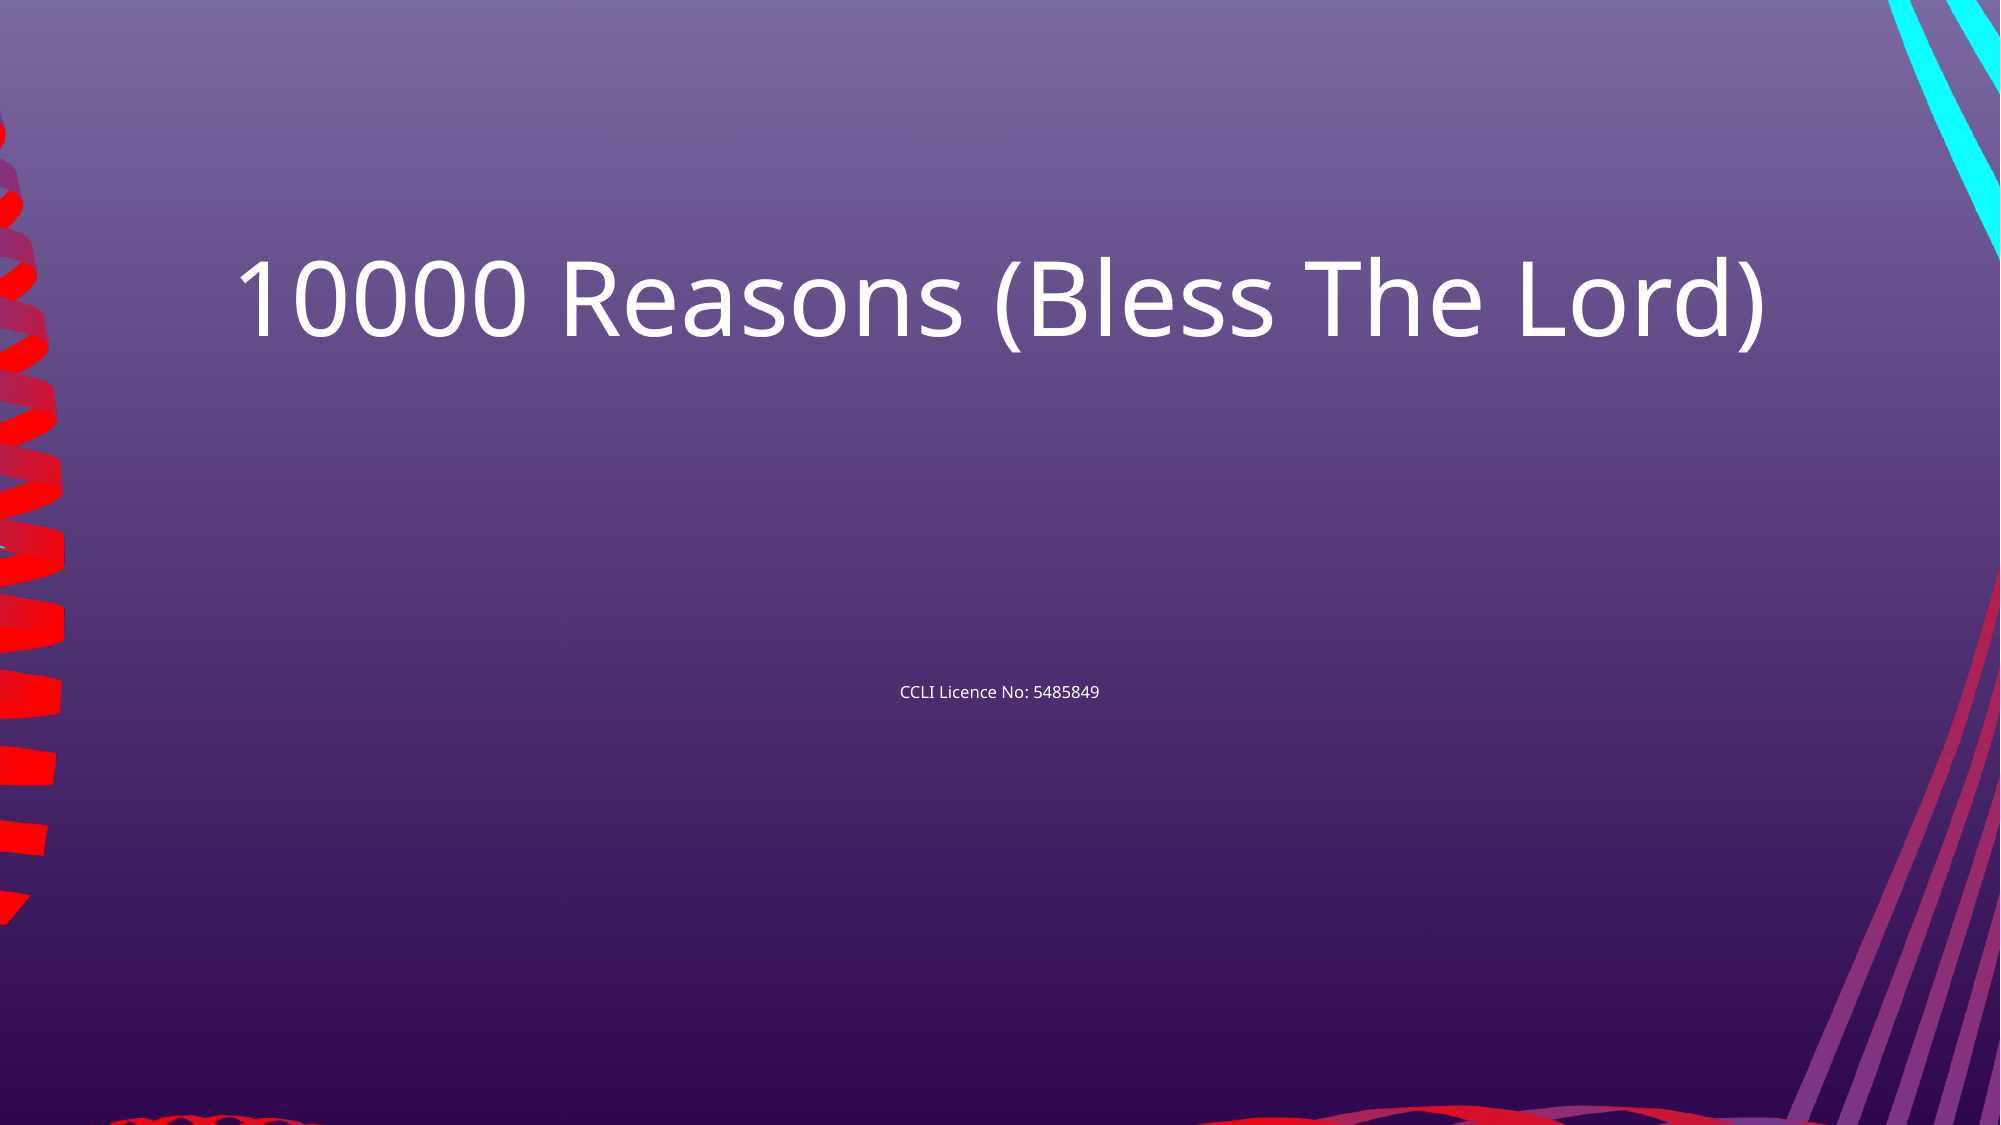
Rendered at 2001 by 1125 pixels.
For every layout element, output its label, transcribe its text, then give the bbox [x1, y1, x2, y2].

text_box 10000 Reasons (Bless The Lord) [200, 224, 1800, 365]
text_box CCLI Licence No: 5485849 [200, 674, 1800, 710]
picture [0, 0, 2001, 1125]
